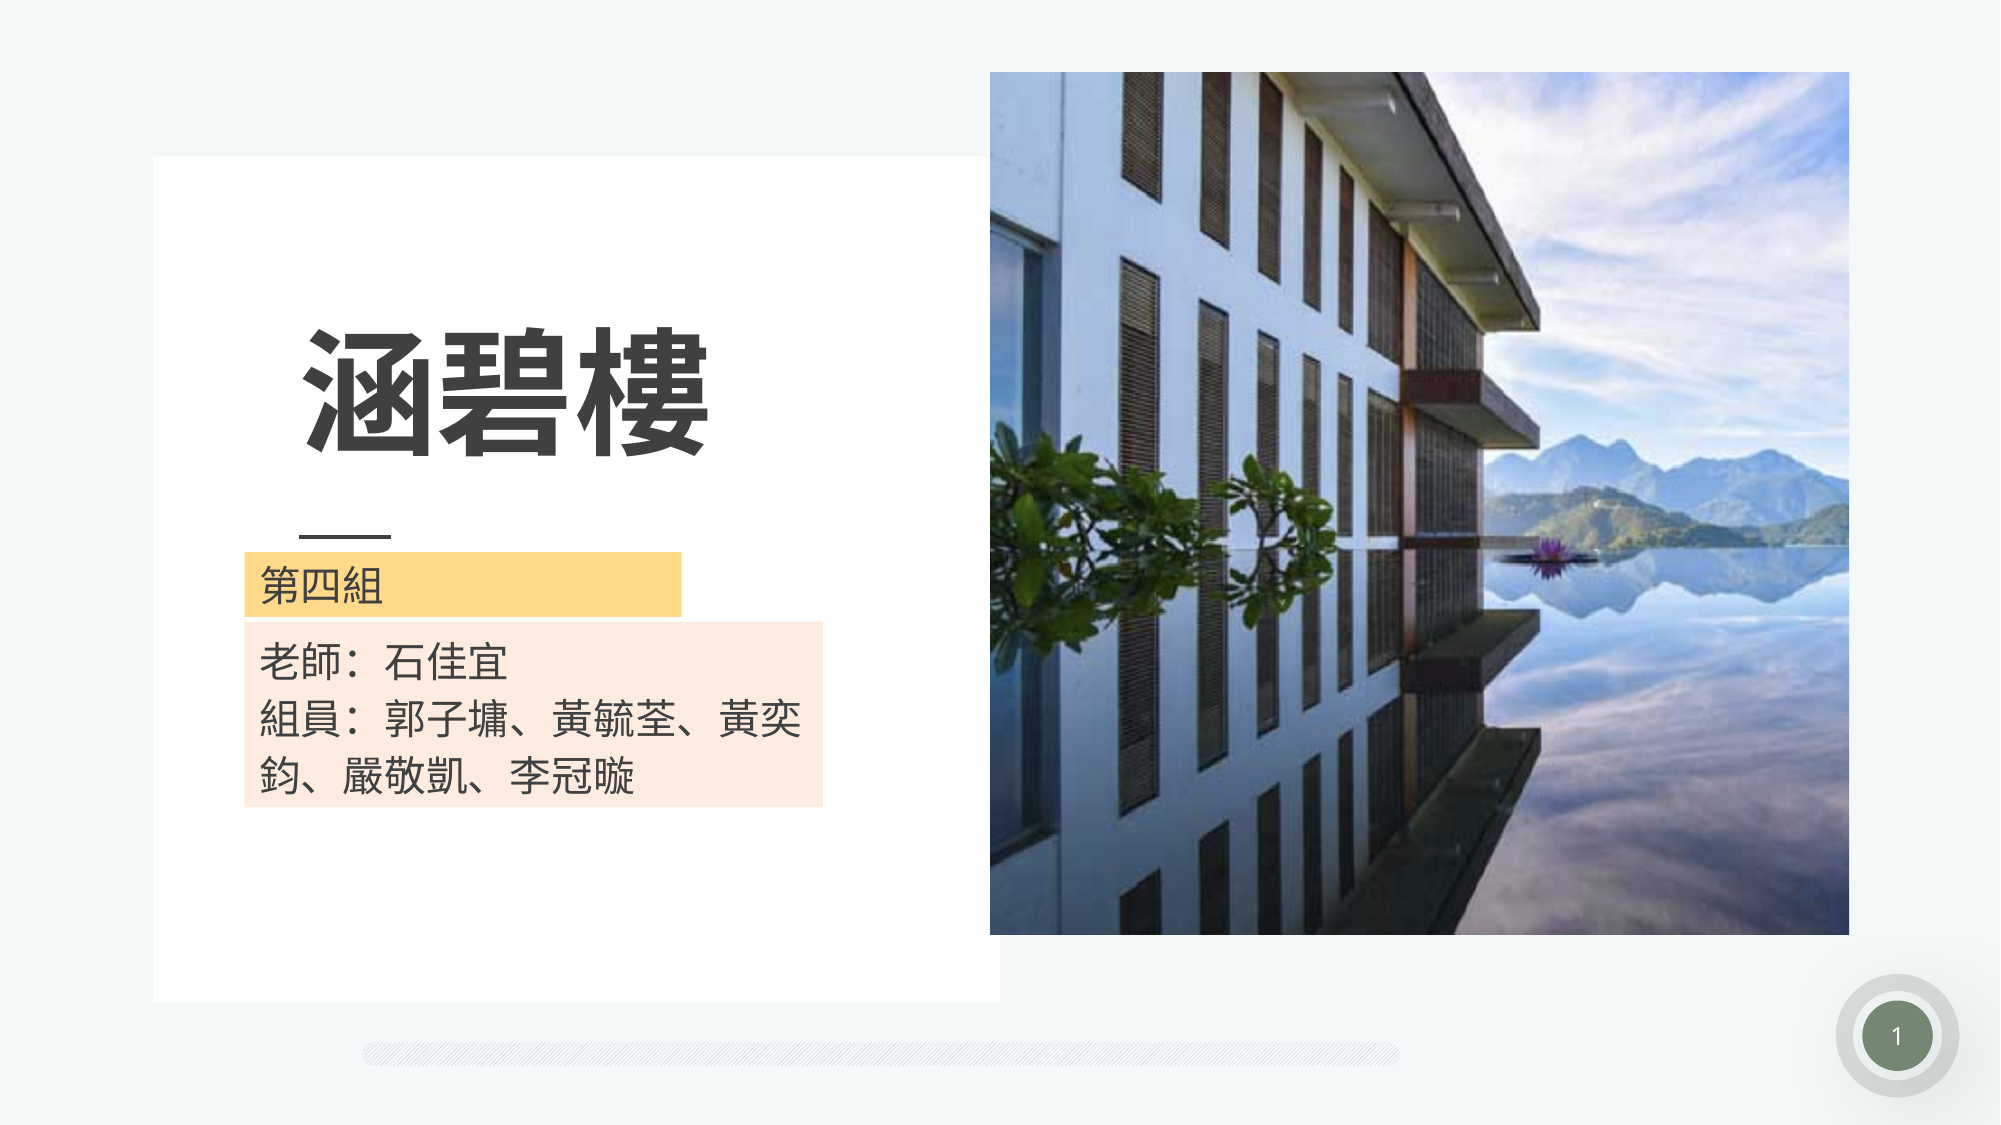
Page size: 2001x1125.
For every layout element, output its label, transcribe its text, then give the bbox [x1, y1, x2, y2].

text_box 涵碧樓 [284, 299, 783, 550]
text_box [244, 551, 823, 805]
text_box [152, 155, 1001, 1004]
text_box [360, 1041, 1401, 1067]
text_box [1835, 973, 1960, 1098]
picture [986, 72, 1850, 935]
